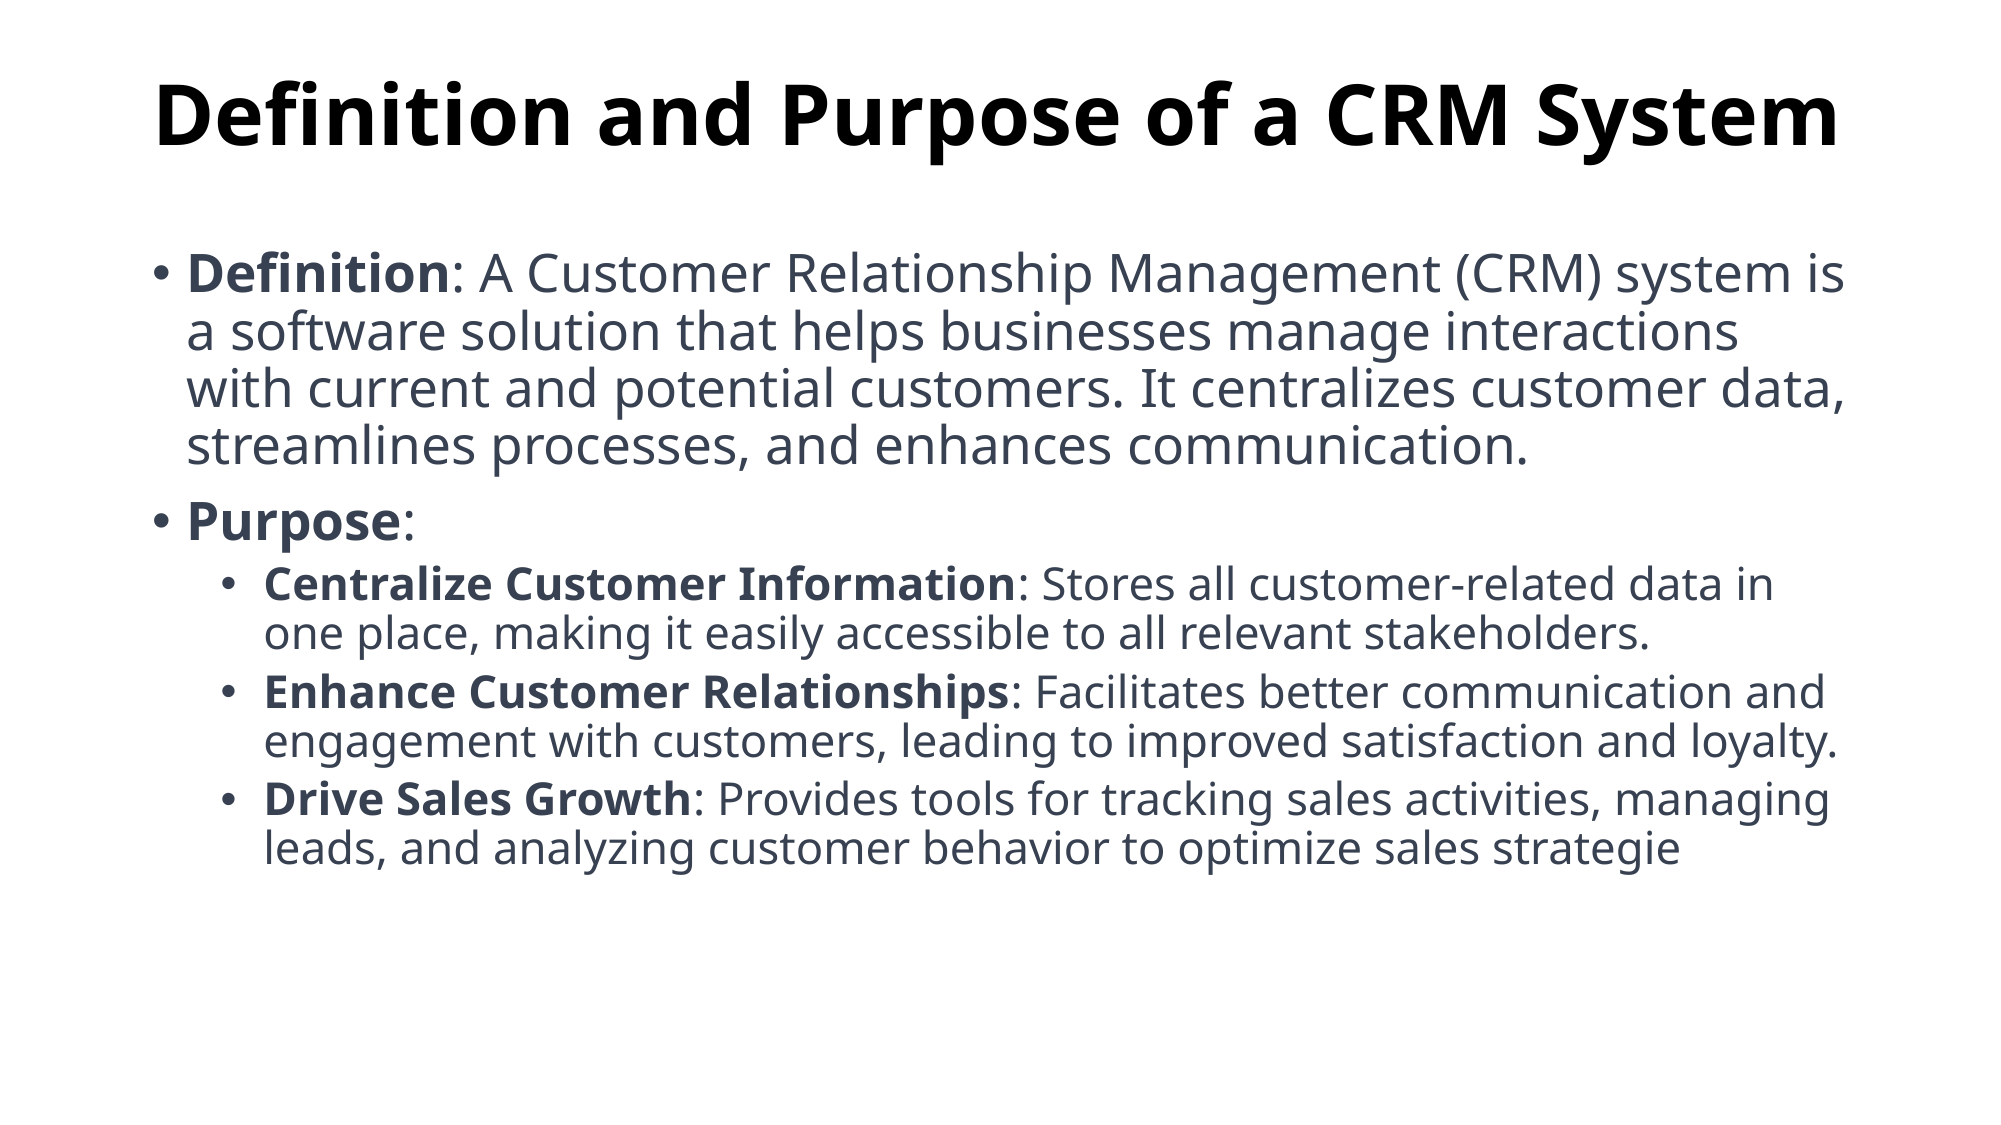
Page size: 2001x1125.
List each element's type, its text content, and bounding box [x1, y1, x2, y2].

title Definition and Purpose of a CRM System [137, 59, 1863, 239]
list Definition: A Customer Relationship Management (CRM) system is a software solution that helps businesses manage interactions with current and potential customers. It centralizes customer data, streamlines processes, and enhances communication. Purpose: Centralize Customer Information: Stores all customer-related data in one place, making it easily accessible to all relevant stakeholders. Enhance Customer Relationships: Facilitates better communication and engagement with customers, leading to improved satisfaction and loyalty. Drive Sales Growth: Provides tools for tracking sales activities, managing leads, and analyzing customer behavior to optimize sales strategie [137, 239, 1863, 1014]
